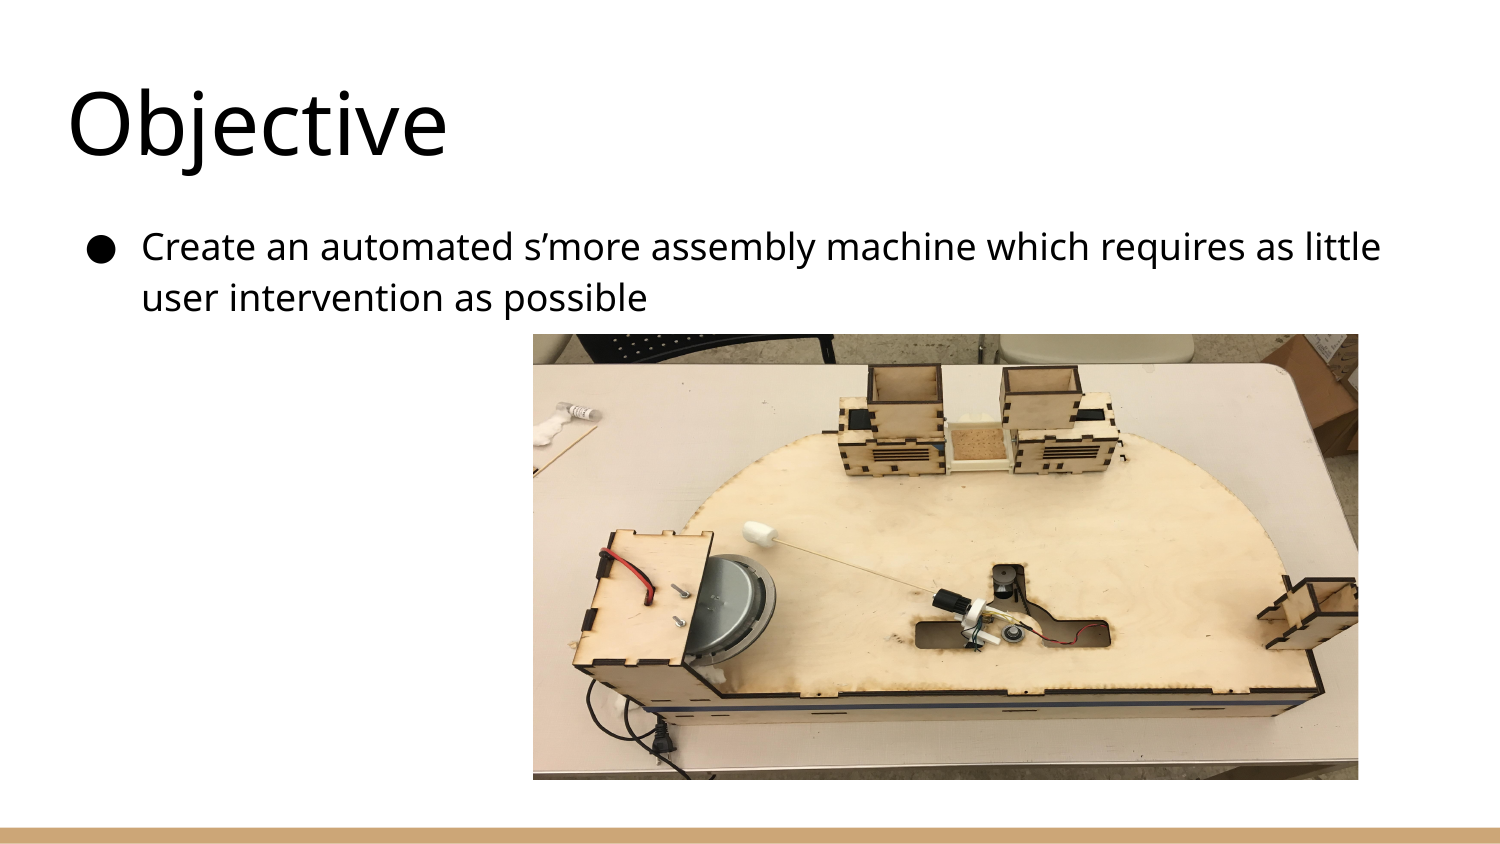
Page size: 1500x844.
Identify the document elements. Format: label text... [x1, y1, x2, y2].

title Objective [51, 51, 1449, 189]
picture [532, 334, 1359, 781]
list Create an automated s’more assembly machine which requires as little user intervention as possible [51, 200, 1449, 752]
